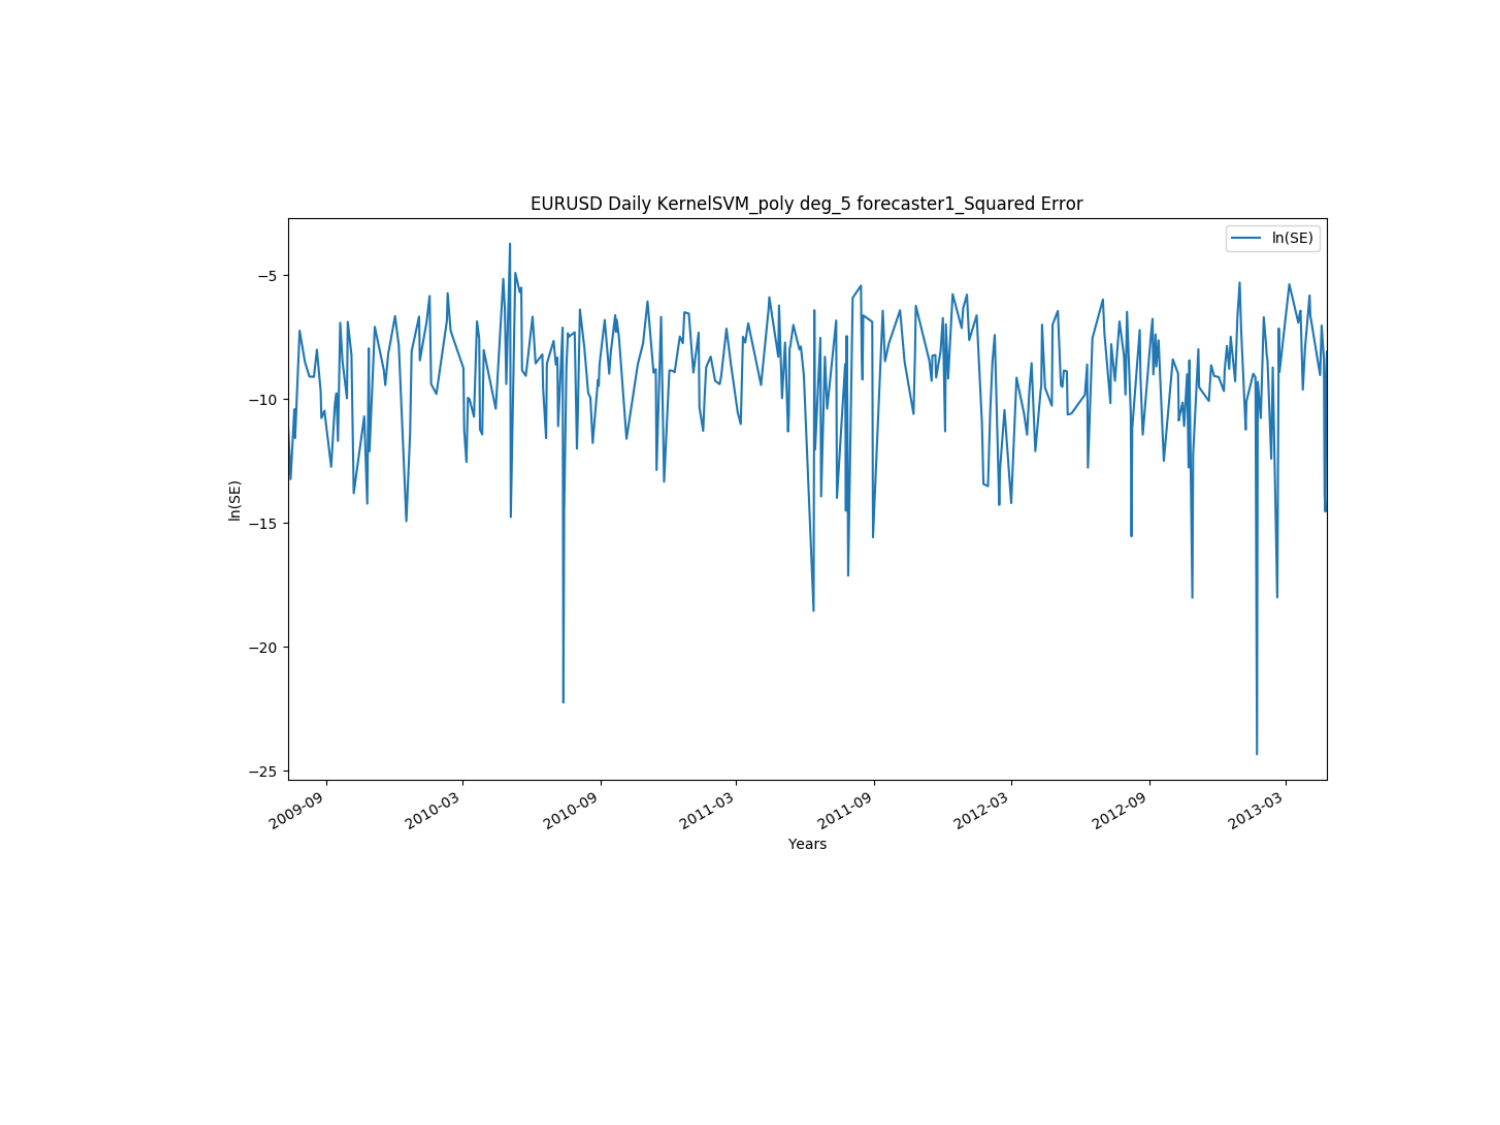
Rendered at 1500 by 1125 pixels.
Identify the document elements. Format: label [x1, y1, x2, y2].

picture [119, 119, 1461, 946]
